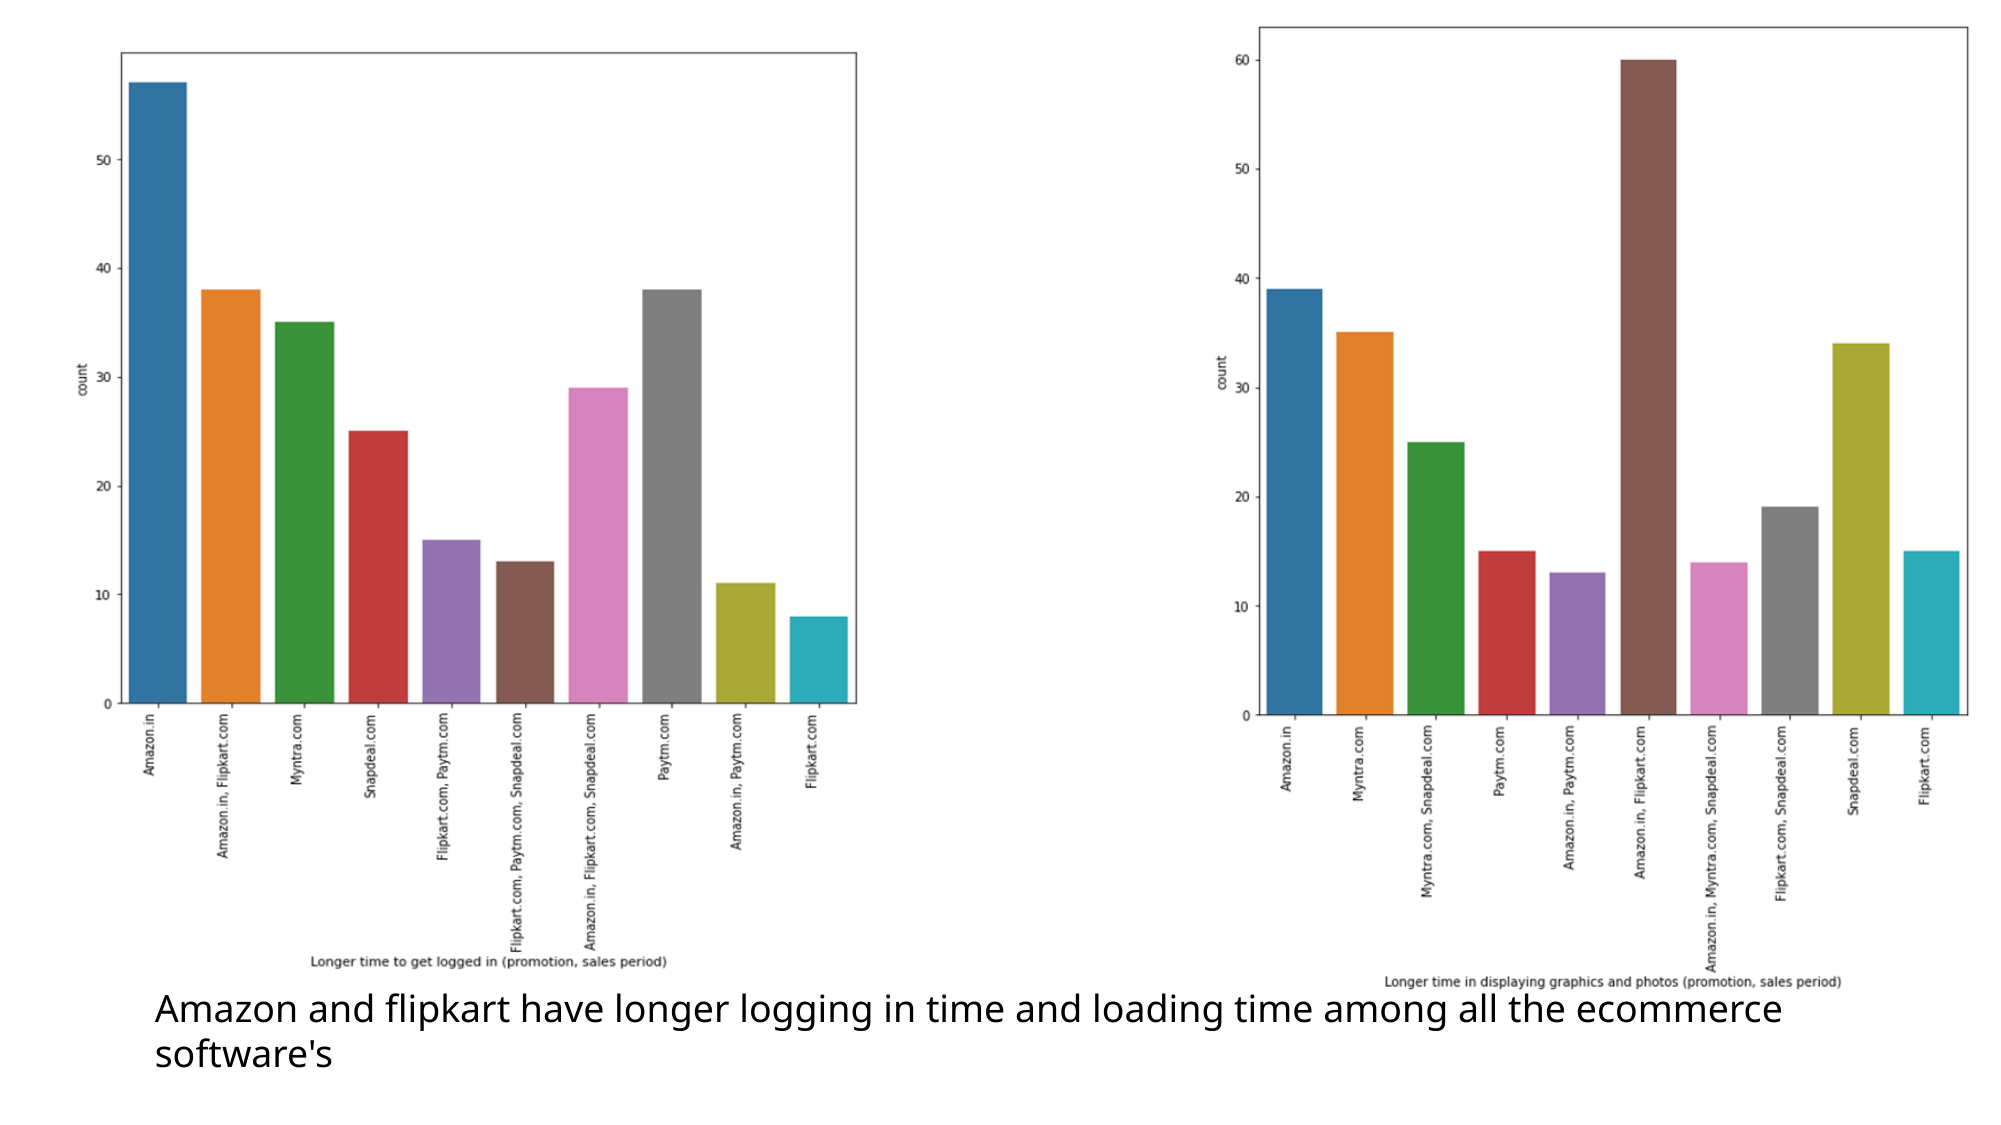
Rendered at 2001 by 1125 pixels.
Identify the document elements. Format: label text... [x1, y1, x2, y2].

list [67, 44, 865, 977]
text_box Amazon and flipkart have longer logging in time and loading time among all the ecommerce software's [140, 977, 1933, 1083]
picture [1207, 17, 1976, 998]
